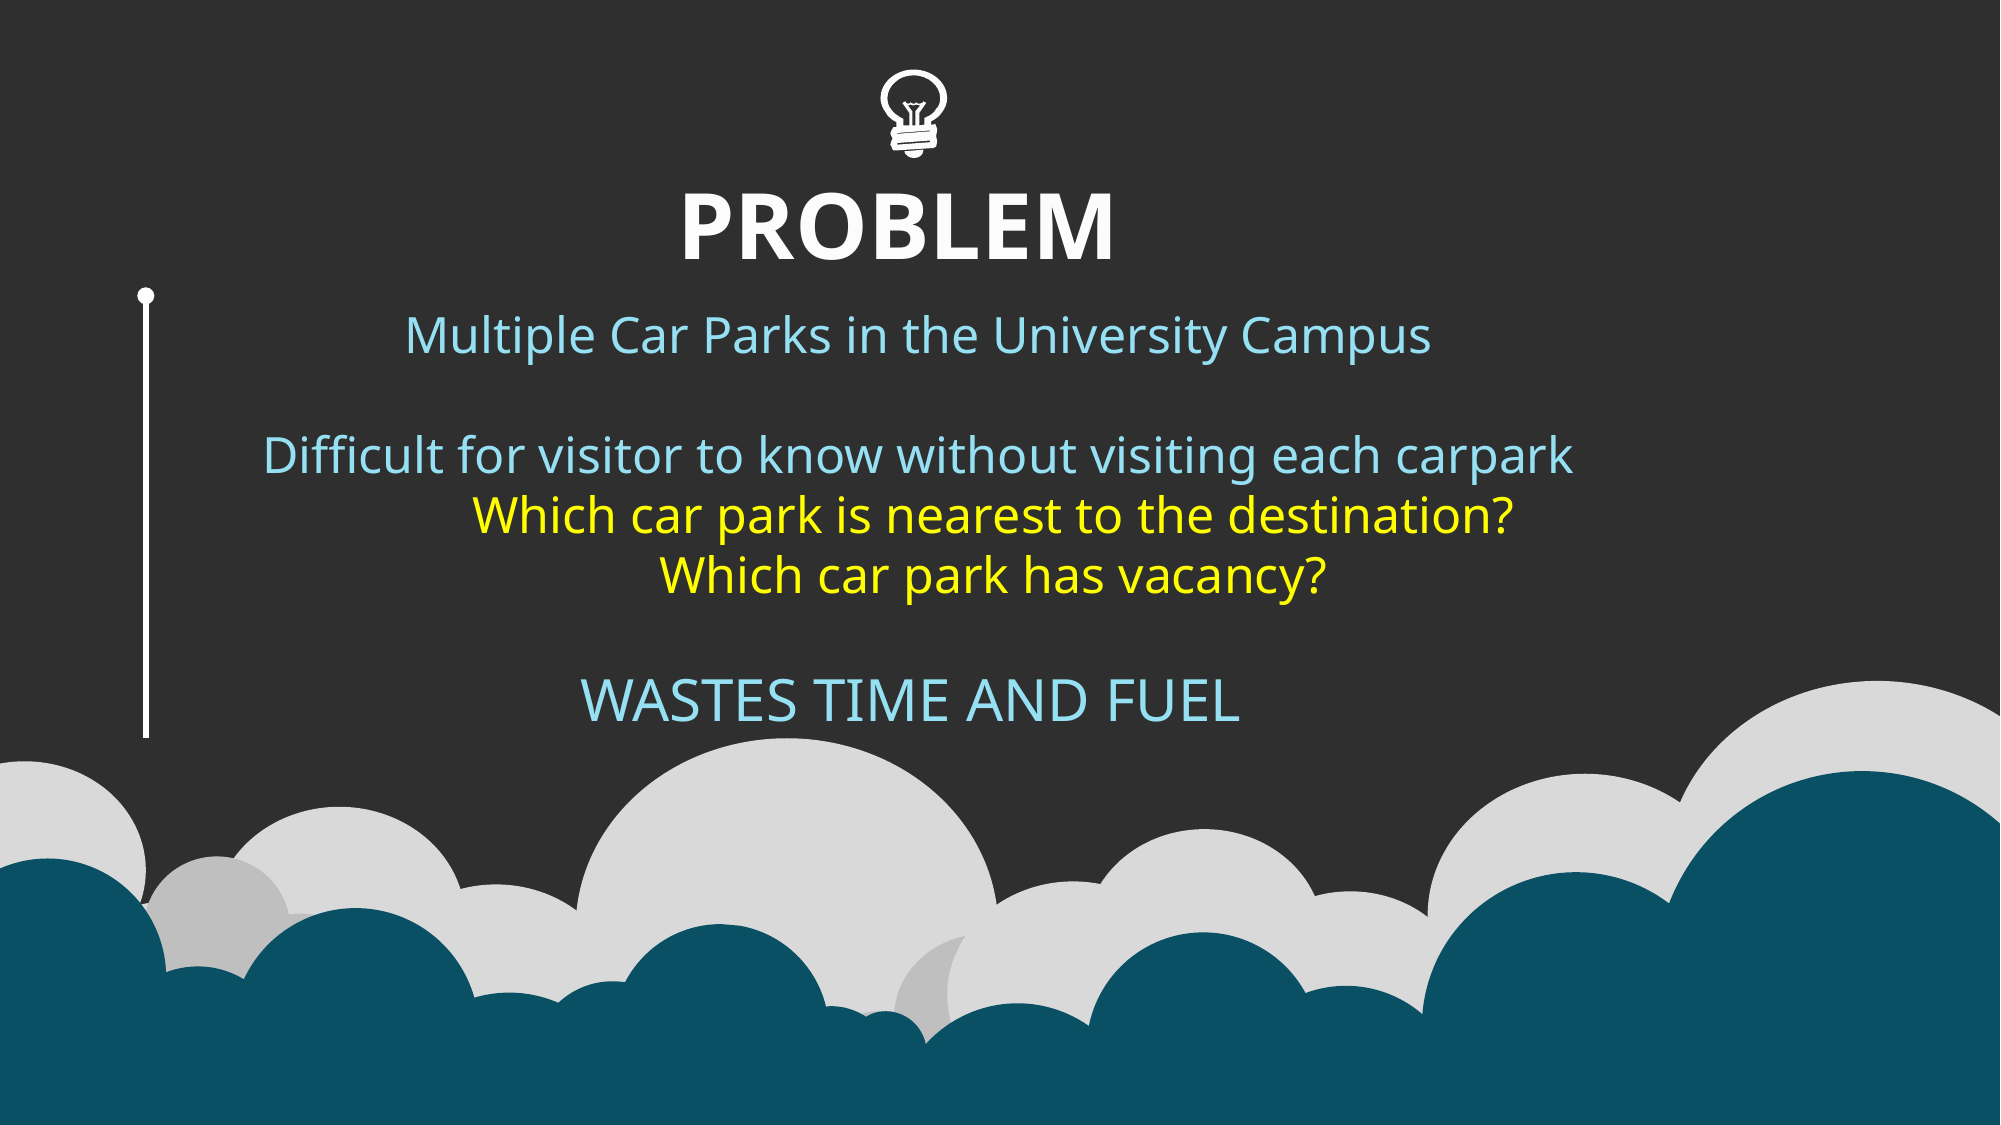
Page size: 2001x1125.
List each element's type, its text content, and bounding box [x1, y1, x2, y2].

text_box Multiple Car Parks in the University Campus Difficult for visitor to know without visiting each carpark Which car park is nearest to the destination? Which car park has vacancy? WASTES TIME AND FUEL [146, 295, 1692, 680]
text_box PROBLEM [131, 160, 1666, 505]
text_box [880, 69, 948, 159]
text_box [0, 771, 2000, 1125]
text_box [0, 0, 2000, 680]
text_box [0, 680, 2000, 771]
